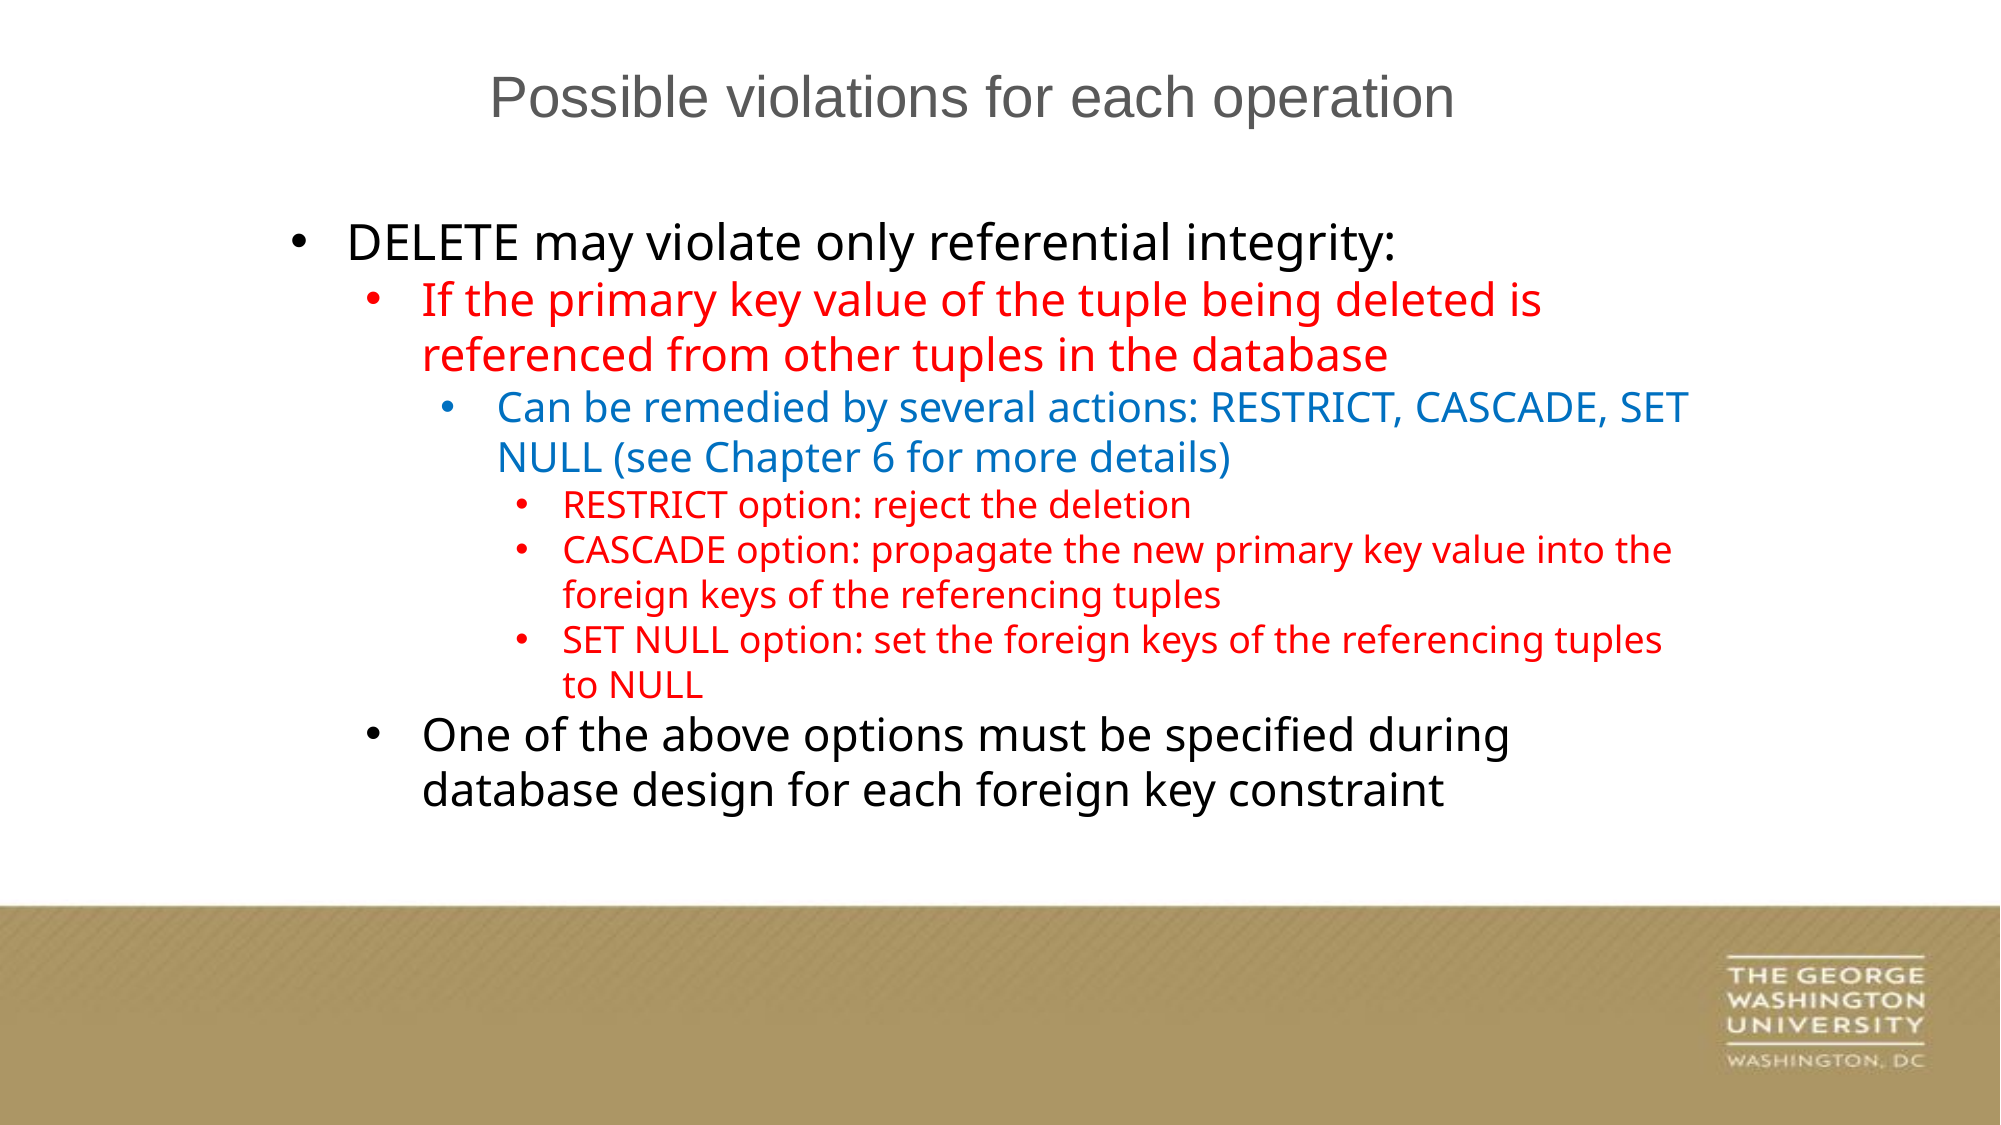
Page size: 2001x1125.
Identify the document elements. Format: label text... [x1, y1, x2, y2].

text_box DELETE may violate only referential integrity: If the primary key value of the tuple being deleted is referenced from other tuples in the database Can be remedied by several actions: RESTRICT, CASCADE, SET NULL (see Chapter 6 for more details) RESTRICT option: reject the deletion CASCADE option: propagate the new primary key value into the foreign keys of the referencing tuples SET NULL option: set the foreign keys of the referencing tuples to NULL One of the above options must be specified during database design for each foreign key constraint [275, 203, 1719, 823]
title Possible violations for each operation [422, 51, 1525, 203]
picture [0, 0, 2000, 1125]
